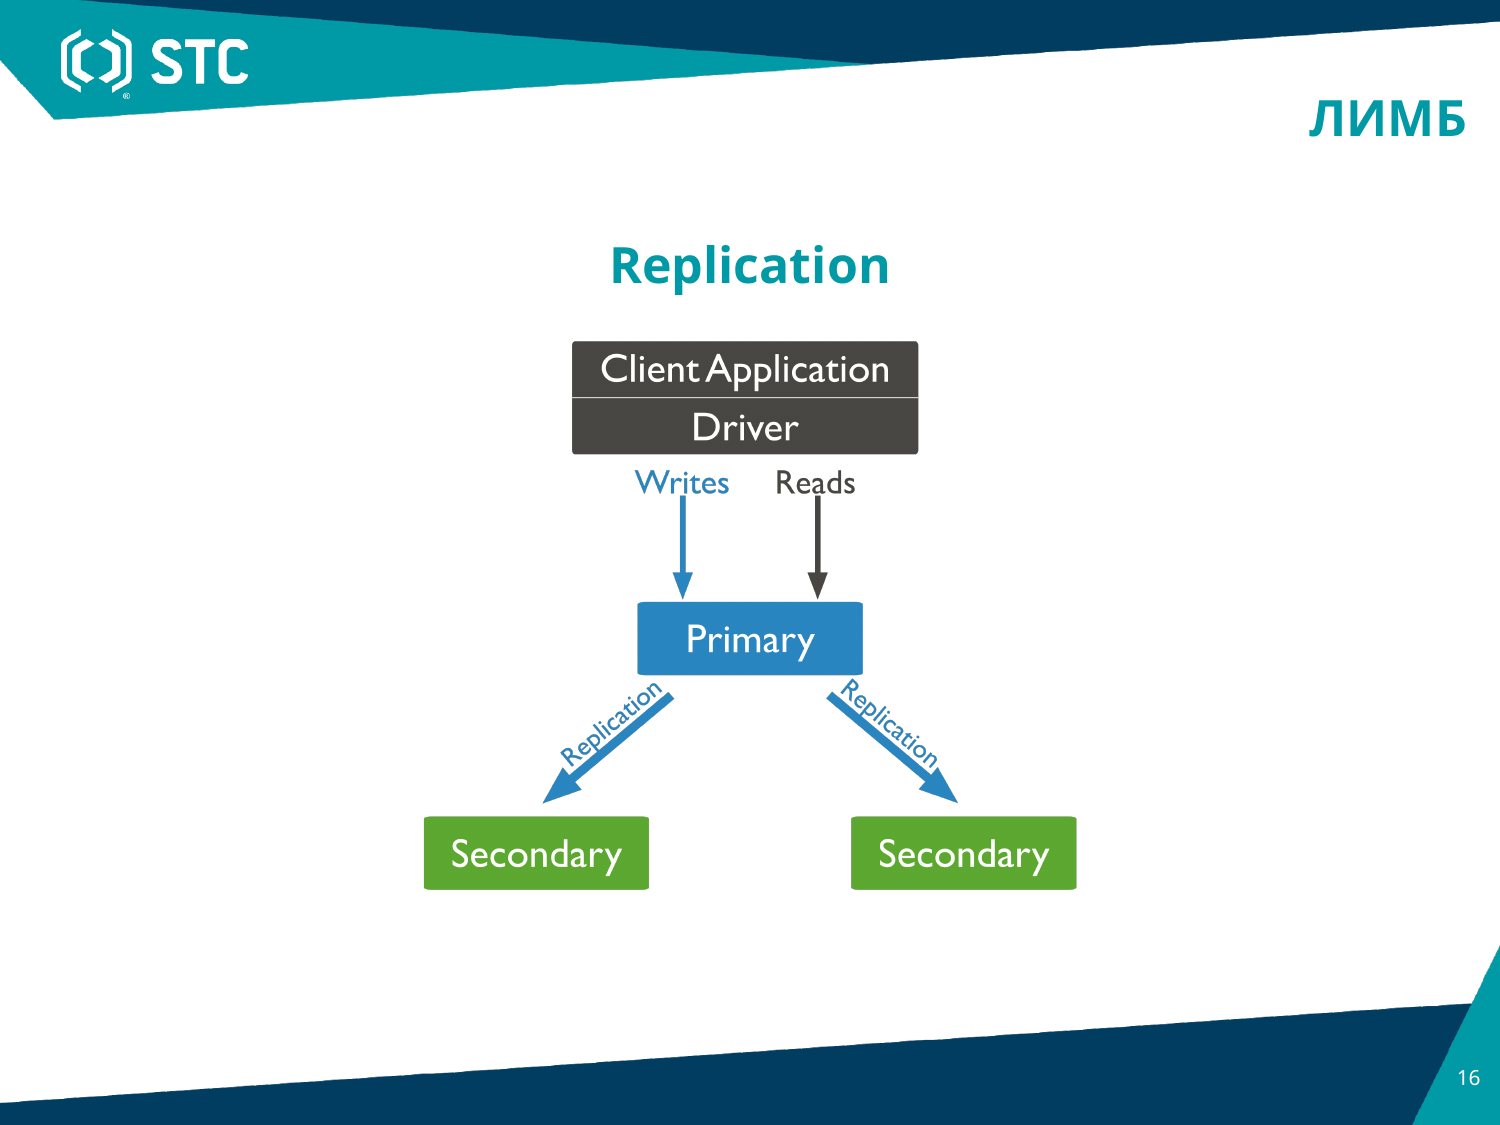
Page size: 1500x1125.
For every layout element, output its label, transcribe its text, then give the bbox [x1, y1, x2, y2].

text_box ЛИМБ [1198, 78, 1483, 161]
text_box Replication [496, 226, 1004, 309]
picture [0, 0, 1500, 1125]
